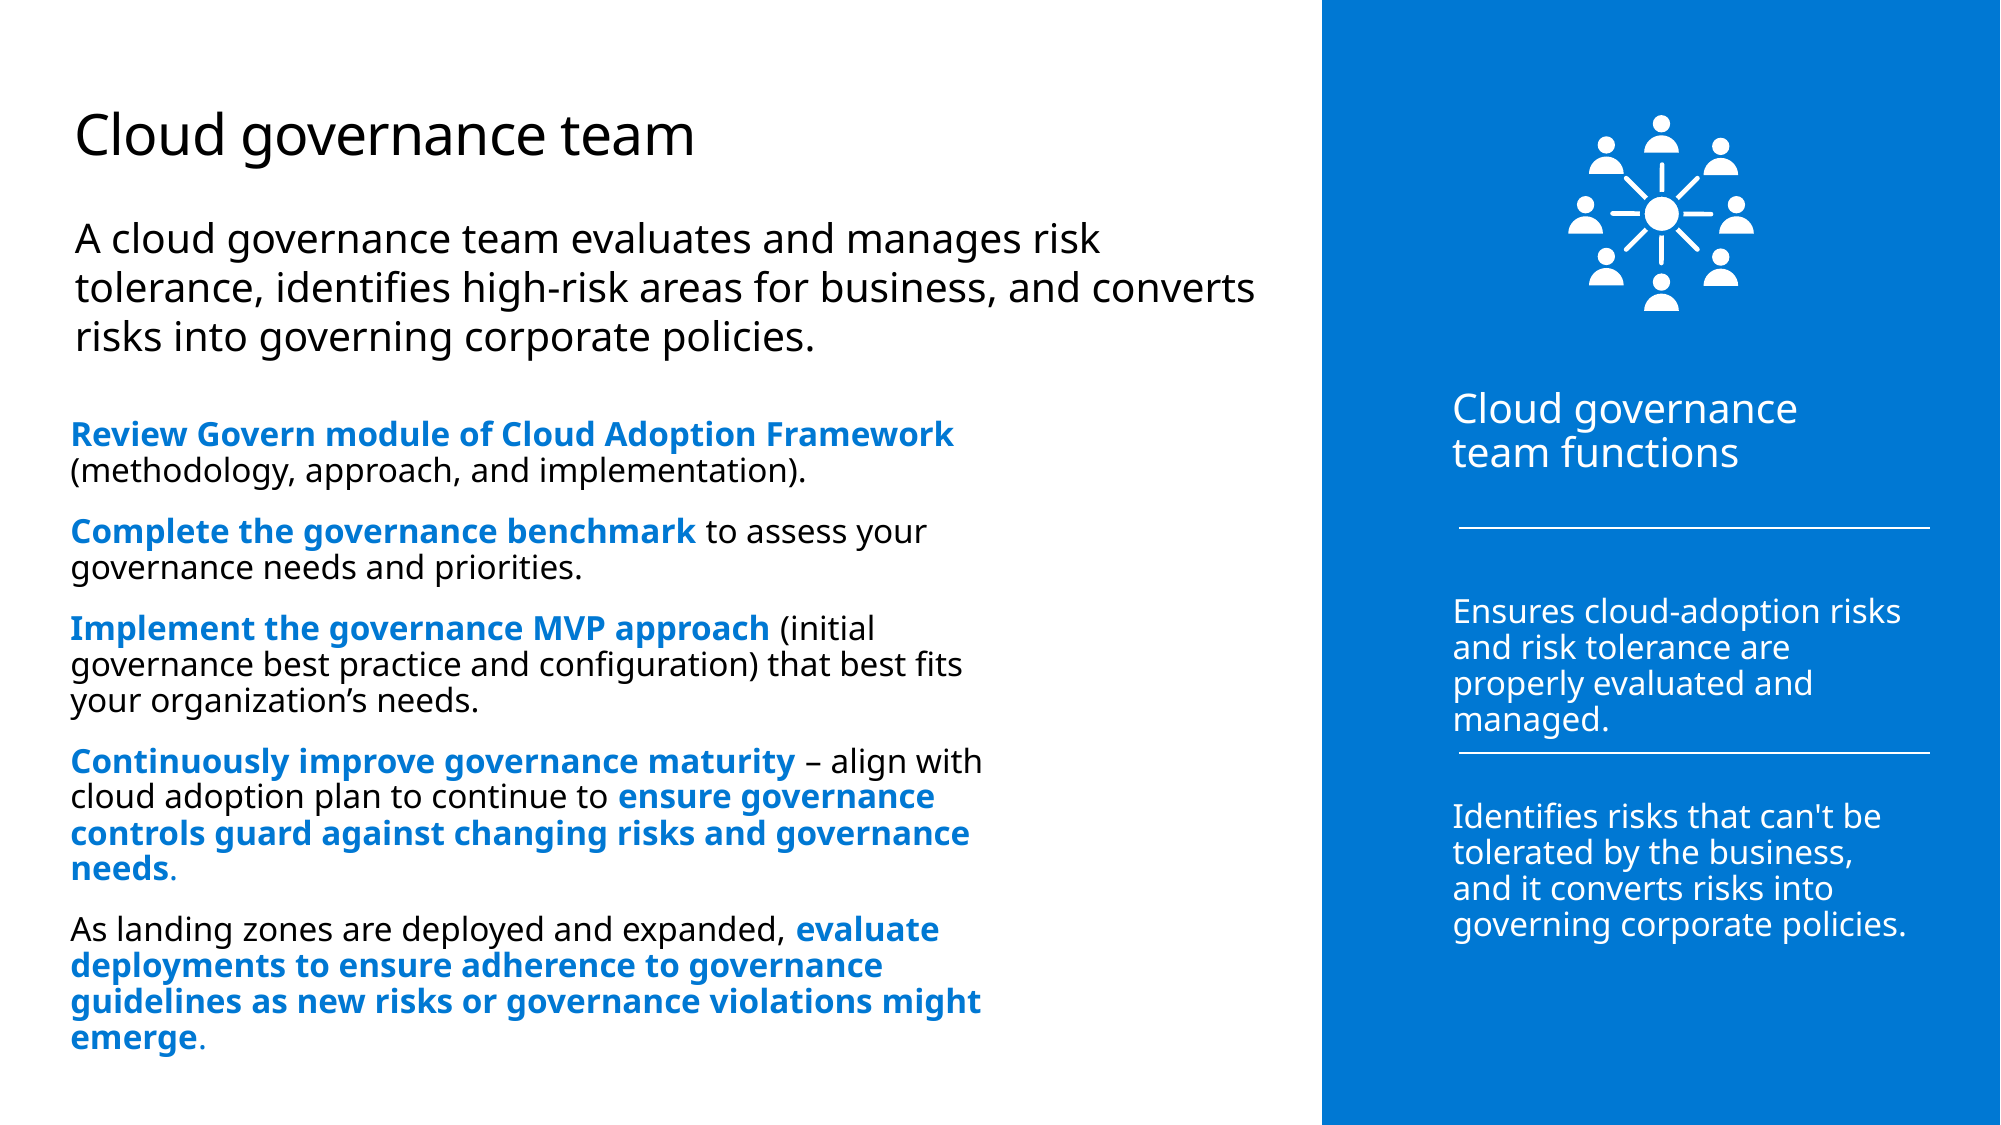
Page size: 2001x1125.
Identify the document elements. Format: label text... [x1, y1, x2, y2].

list A cloud governance team evaluates and manages risk tolerance, identifies high-risk areas for business, and converts risks into governing corporate policies. [74, 213, 1285, 362]
text_box Ensures cloud-adoption risks and risk tolerance are properly evaluated and managed. [1452, 595, 1924, 739]
text_box Review Govern module of Cloud Adoption Framework (methodology, approach, and implementation). Complete the governance benchmark to assess your governance needs and priorities. Implement the governance MVP approach (initial governance best practice and configuration) that best fits your organization’s needs. Continuously improve governance maturity – align with cloud adoption plan to continue to ensure governance controls guard against changing risks and governance needs. As landing zones are deployed and expanded, evaluate deployments to ensure adherence to governance guidelines as new risks or governance violations might emerge. [70, 394, 1063, 958]
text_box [1568, 114, 1754, 312]
text_box [1321, 0, 2000, 1125]
title Cloud governance team [74, 101, 1930, 168]
text_box Identifies risks that can't be tolerated by the business, and it converts risks into governing corporate policies. [1452, 800, 1924, 944]
text_box Cloud governance team functions [1422, 364, 1901, 501]
